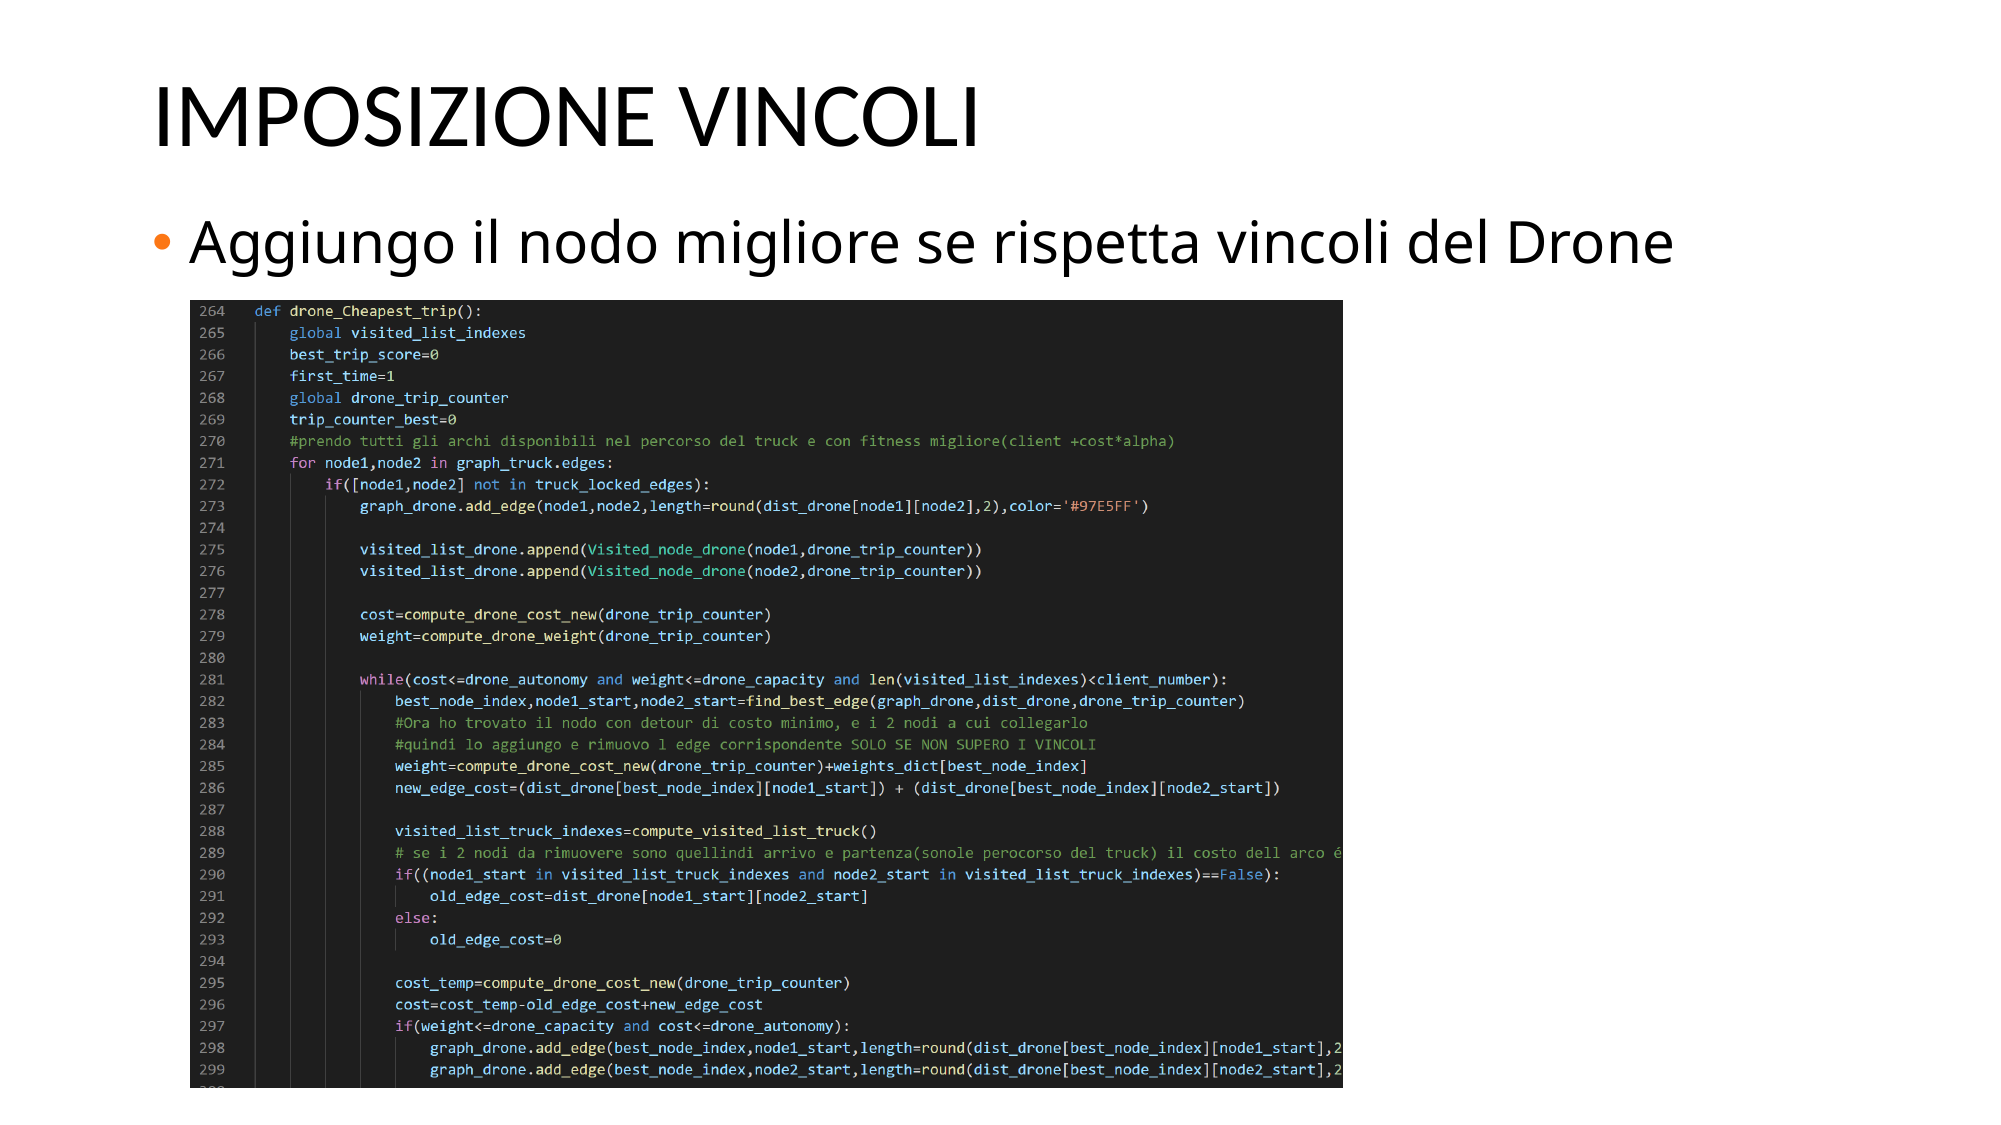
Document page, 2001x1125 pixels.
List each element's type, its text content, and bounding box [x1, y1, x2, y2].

picture [190, 300, 1343, 1089]
text_box Aggiungo il nodo migliore se rispetta vincoli del Drone [137, 205, 1863, 920]
text_box IMPOSIZIONE VINCOLI [137, 59, 1863, 205]
